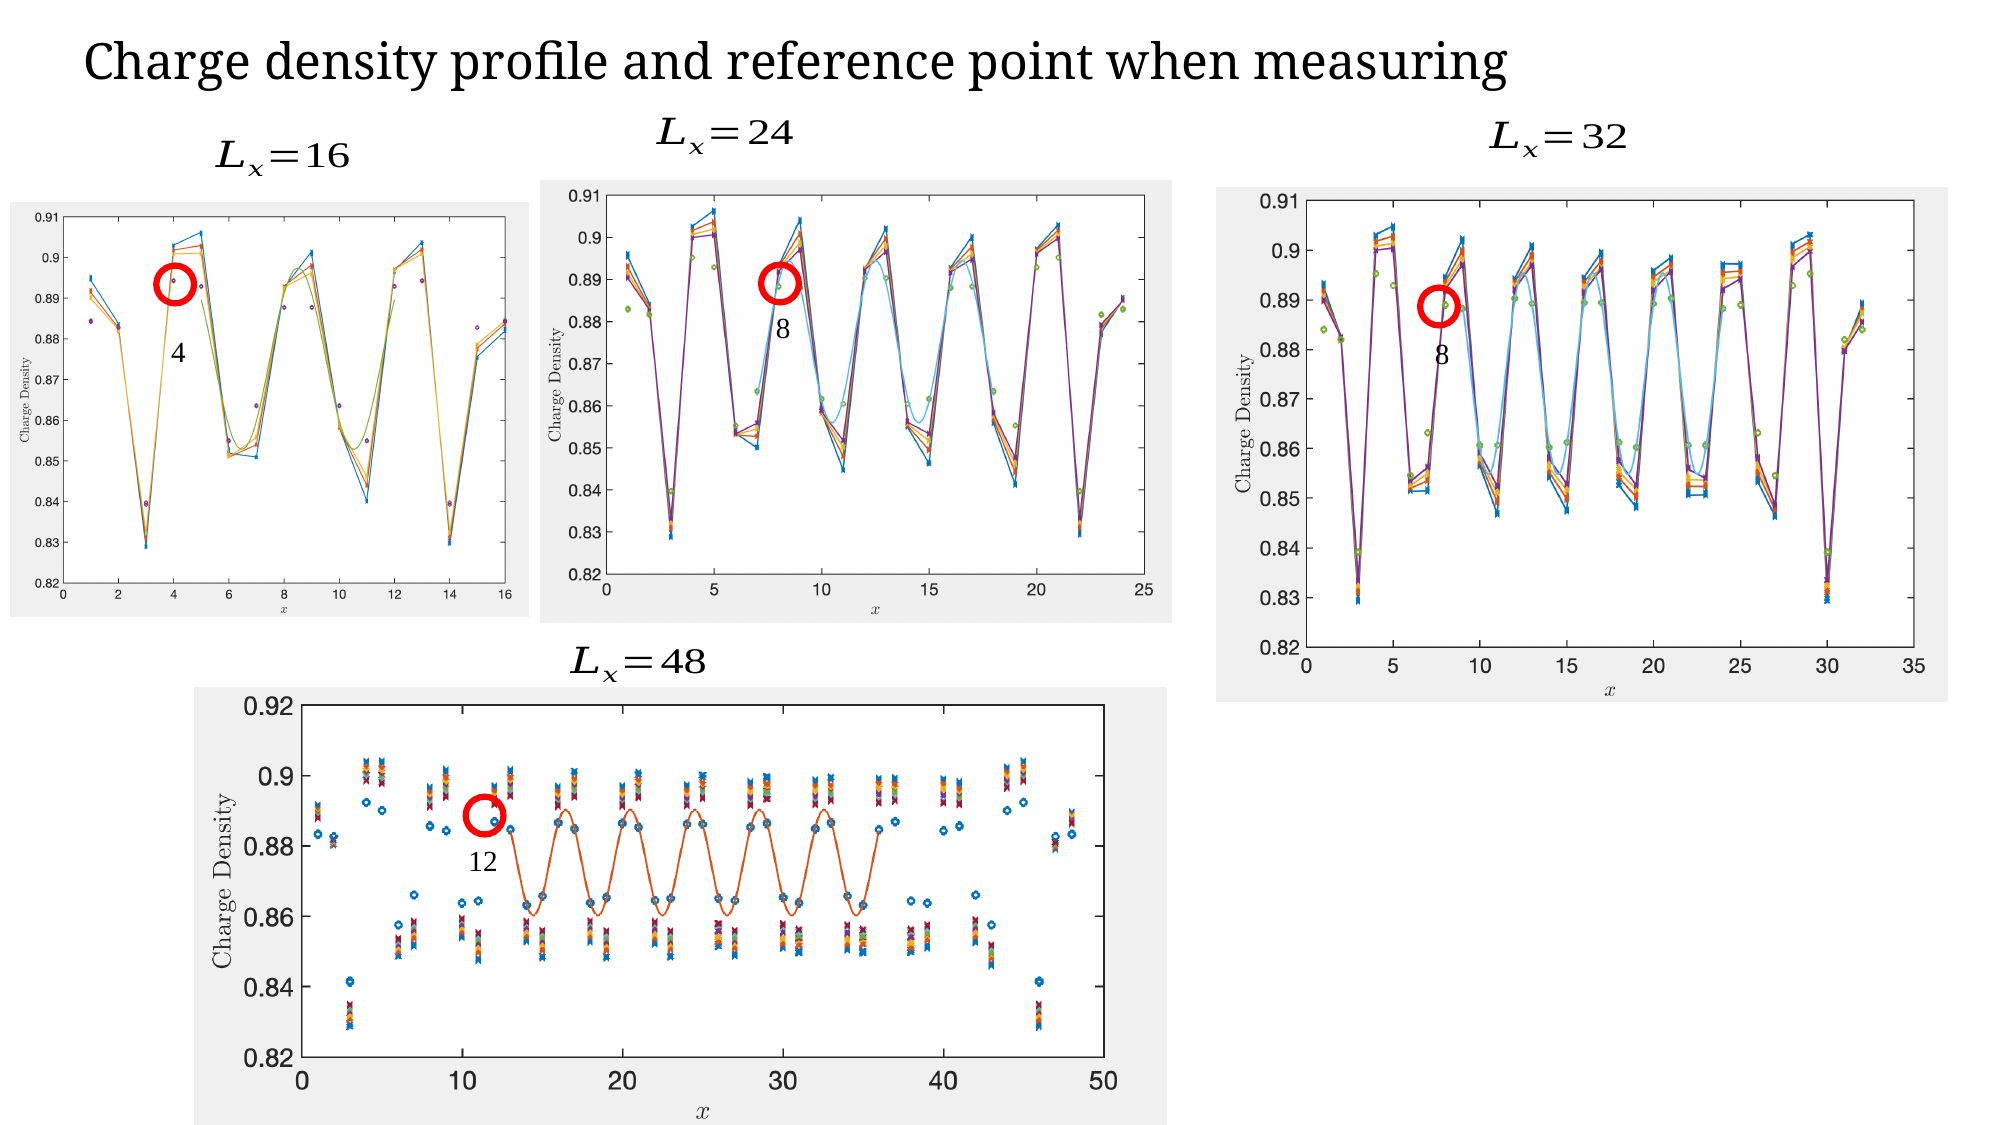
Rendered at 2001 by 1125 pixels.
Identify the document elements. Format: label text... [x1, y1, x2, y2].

picture [10, 202, 529, 617]
picture [194, 687, 1167, 1125]
picture [540, 180, 1172, 623]
picture [1216, 187, 1948, 702]
title Charge density profile and reference point when measuring [68, 10, 1771, 116]
